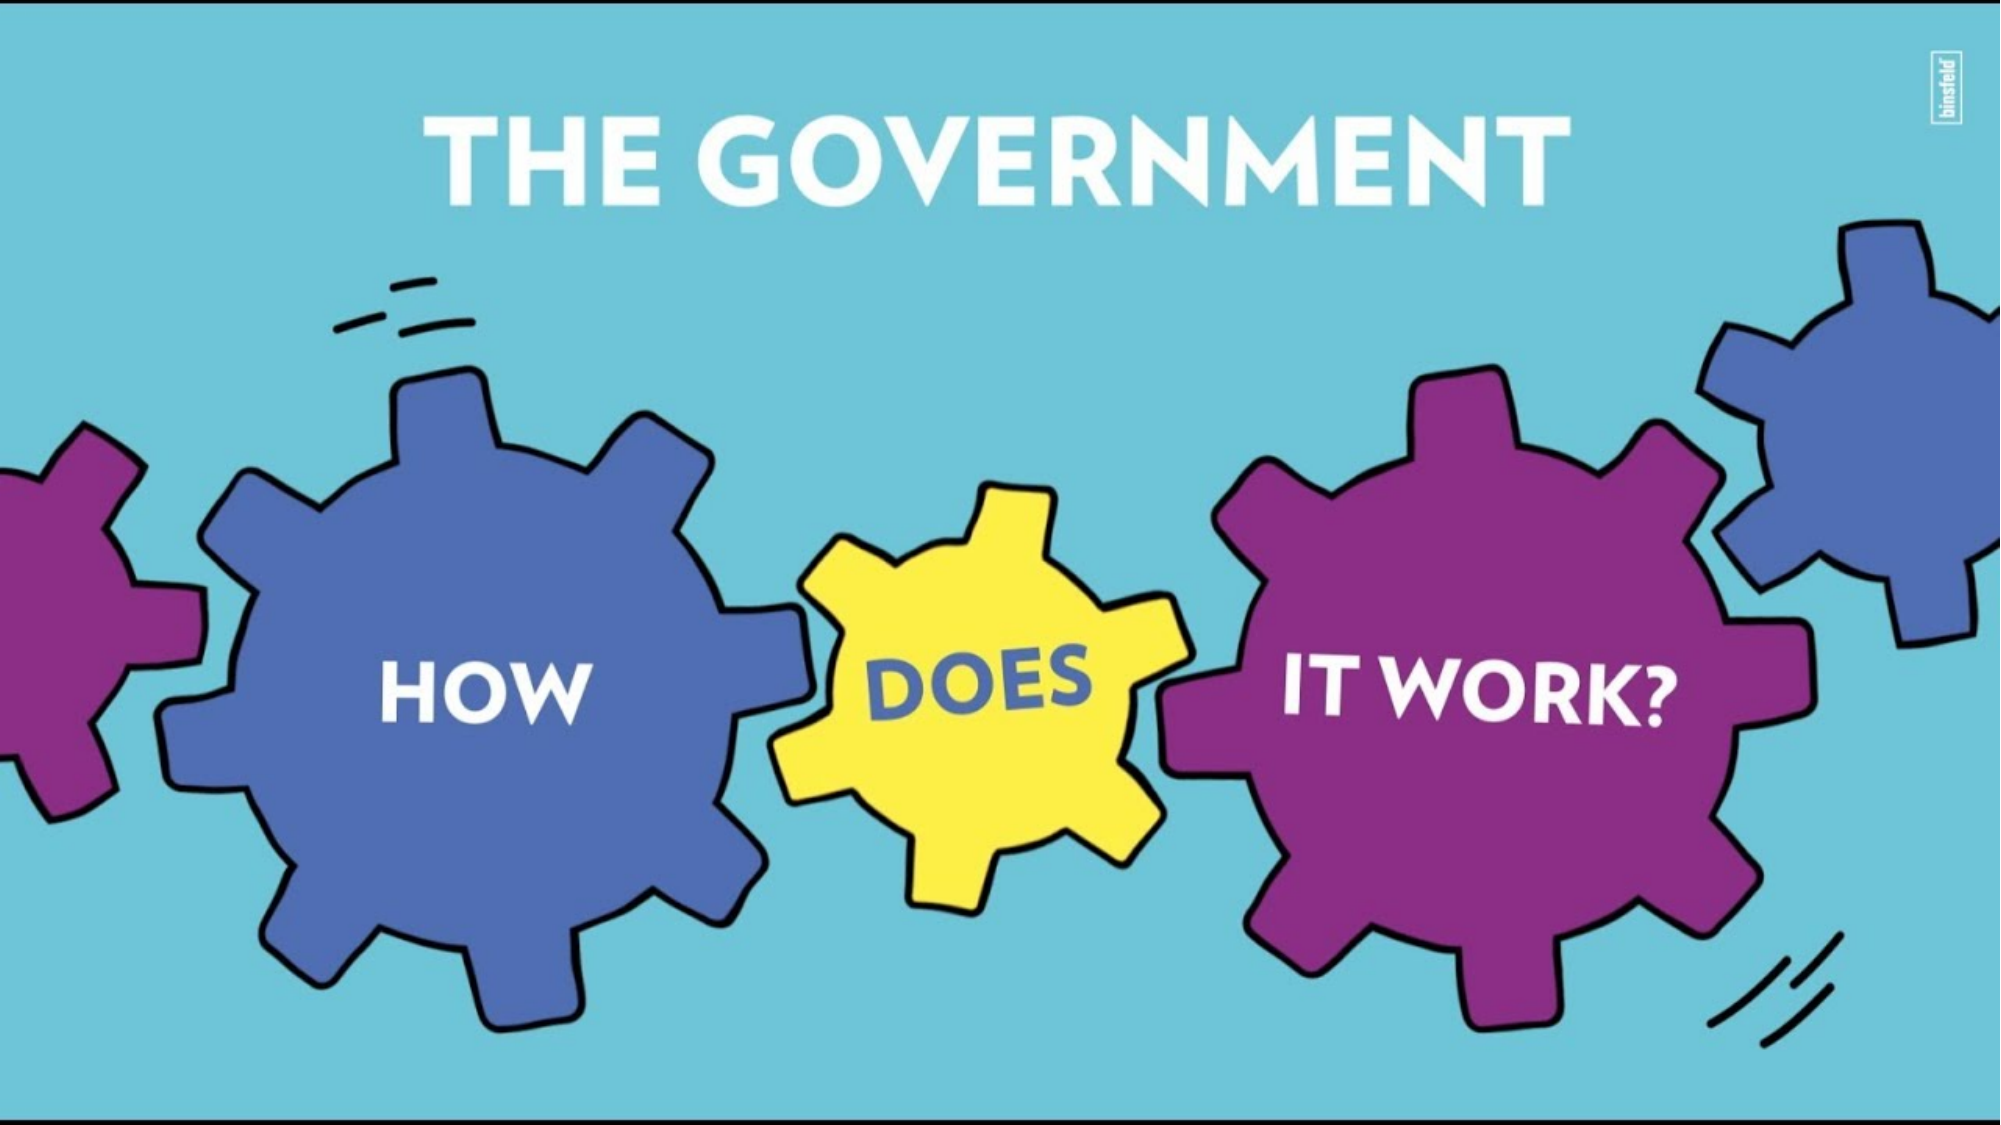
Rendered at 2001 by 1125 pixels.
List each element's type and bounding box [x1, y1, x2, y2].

list [0, 0, 2000, 1125]
